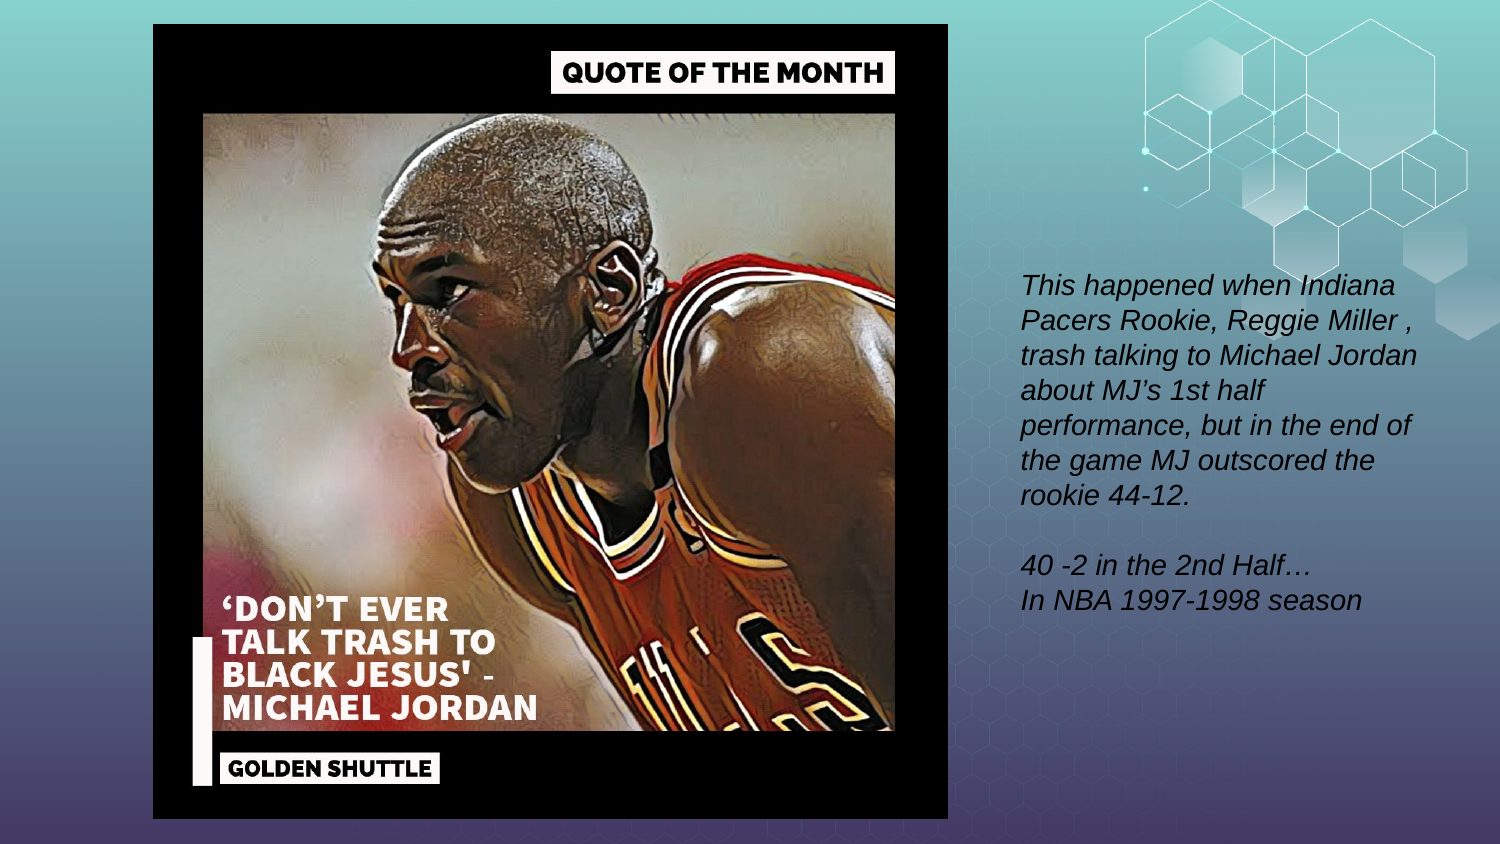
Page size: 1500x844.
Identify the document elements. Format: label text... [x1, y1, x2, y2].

text_box This happened when Indiana Pacers Rookie, Reggie Miller , trash talking to Michael Jordan about MJ’s 1st half performance, but in the end of the game MJ outscored the rookie 44-12. 40 -2 in the 2nd Half… In NBA 1997-1998 season [1005, 119, 1454, 763]
picture [102, 0, 1500, 844]
